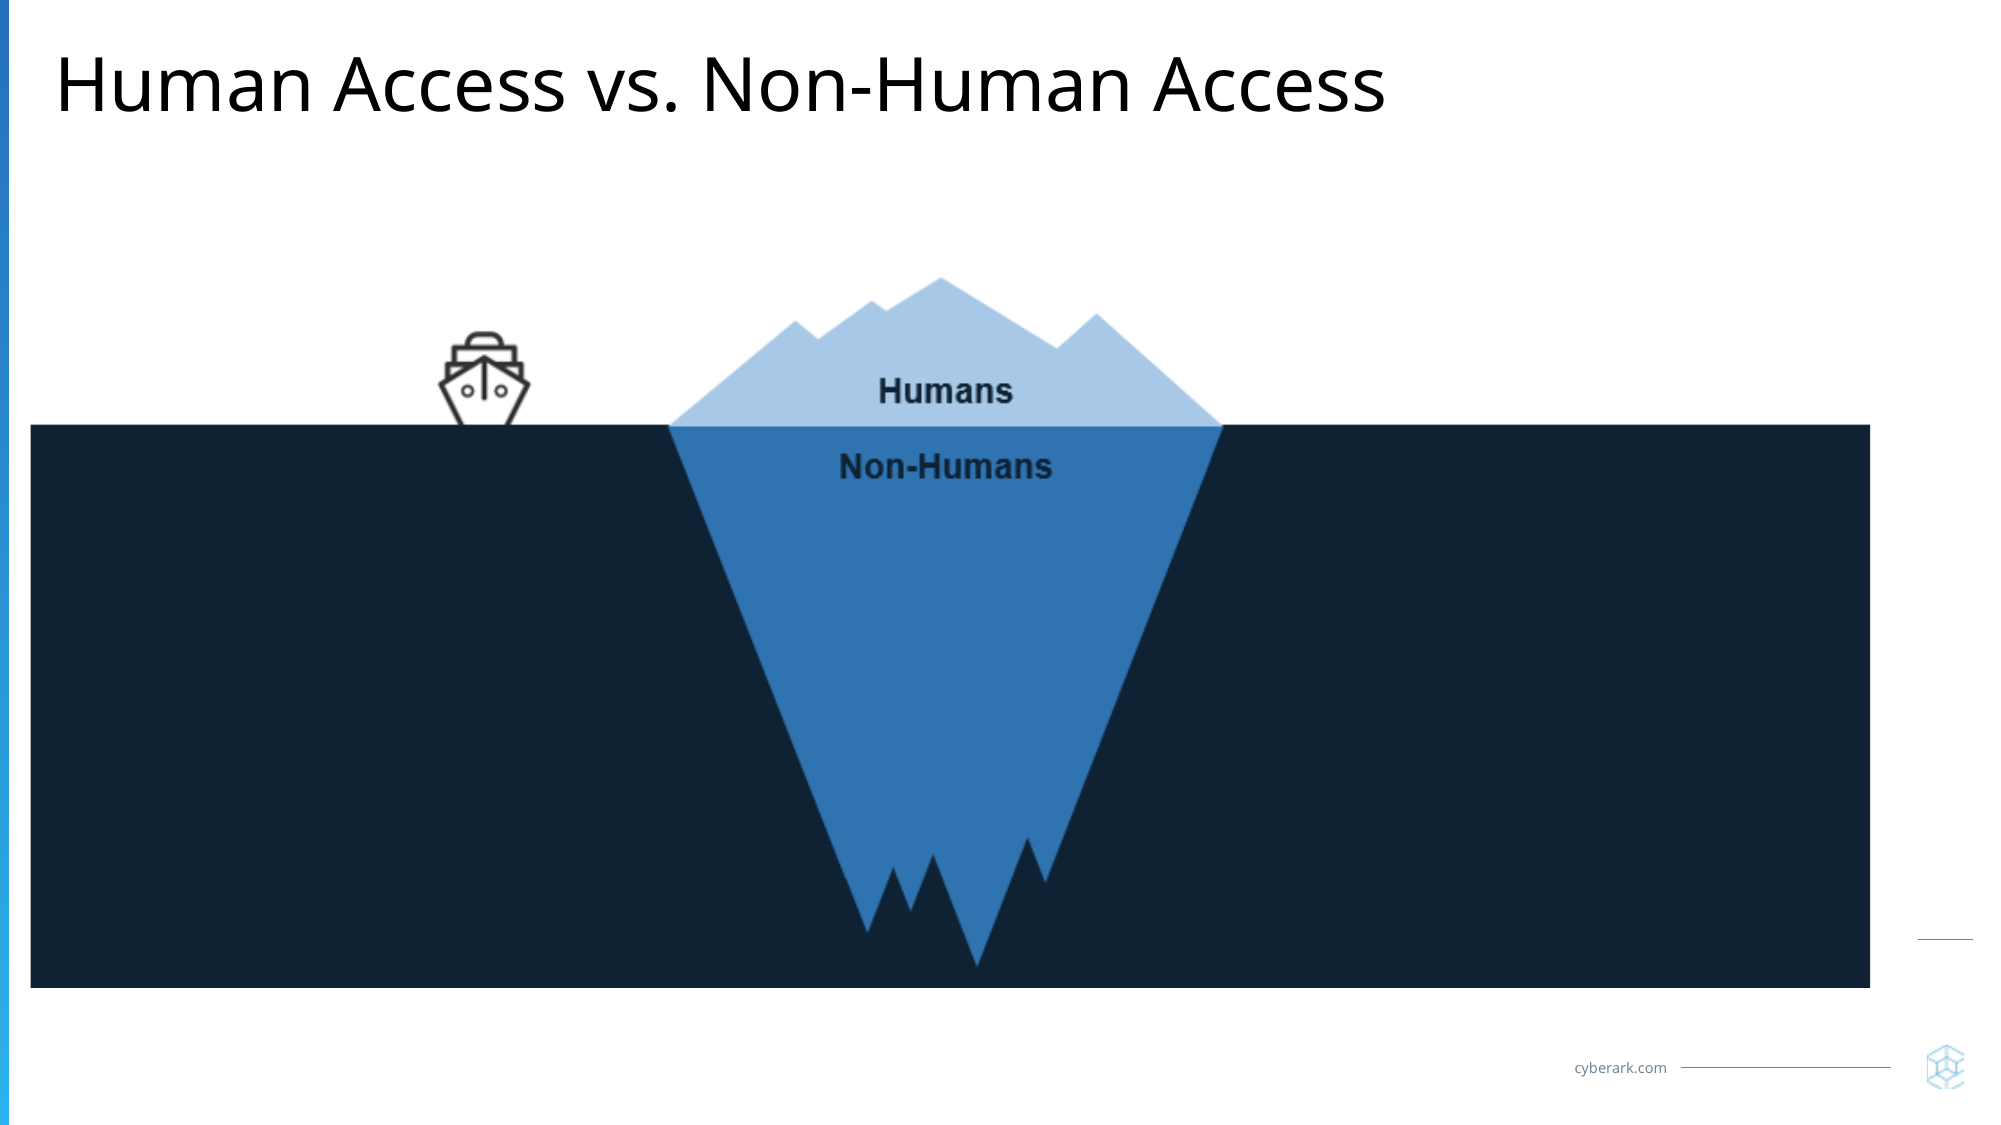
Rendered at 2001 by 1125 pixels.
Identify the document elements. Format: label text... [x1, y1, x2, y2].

title Human Access vs. Non-Human Access [54, 53, 1948, 120]
picture [30, 139, 1871, 988]
slide_number 10 [1758, 1077, 1944, 1108]
